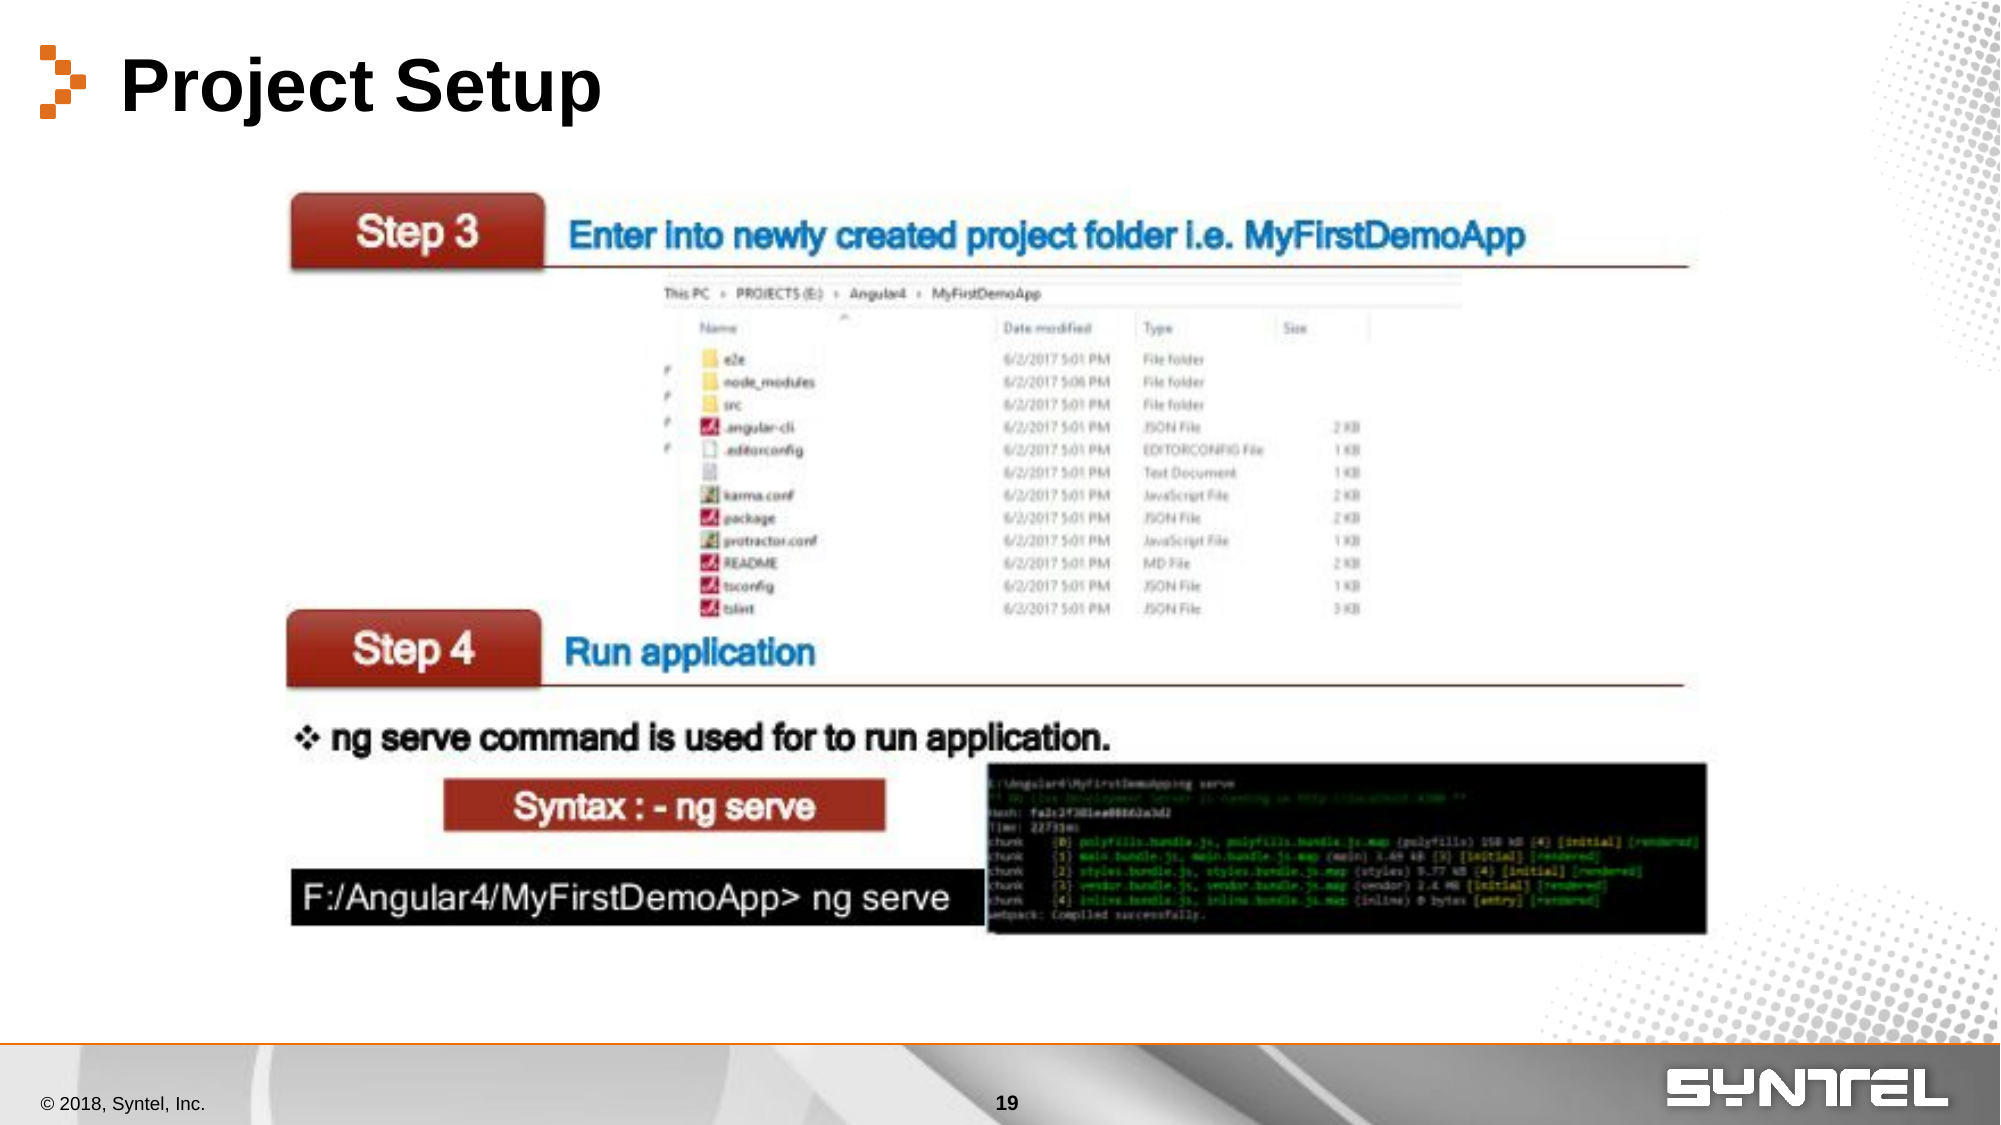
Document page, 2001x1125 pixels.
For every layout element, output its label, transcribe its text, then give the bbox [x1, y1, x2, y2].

list Project Setup [120, 28, 1949, 135]
picture [1667, 1069, 1949, 1112]
picture [285, 189, 1722, 940]
picture [40, 45, 86, 119]
